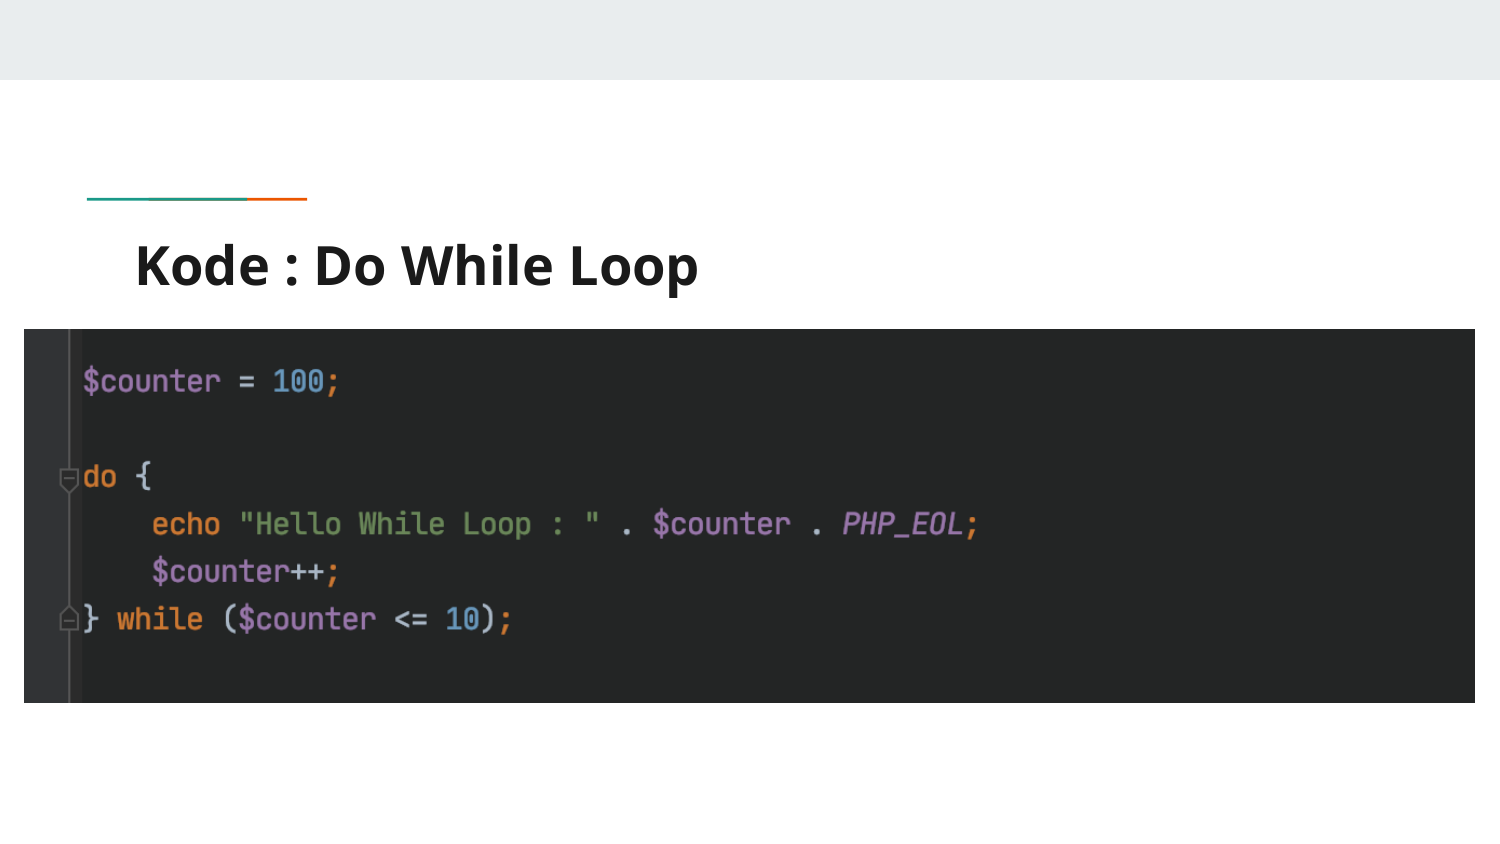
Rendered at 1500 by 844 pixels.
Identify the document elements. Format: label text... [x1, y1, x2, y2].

title Kode : Do While Loop [119, 216, 1381, 305]
picture [24, 328, 1476, 703]
